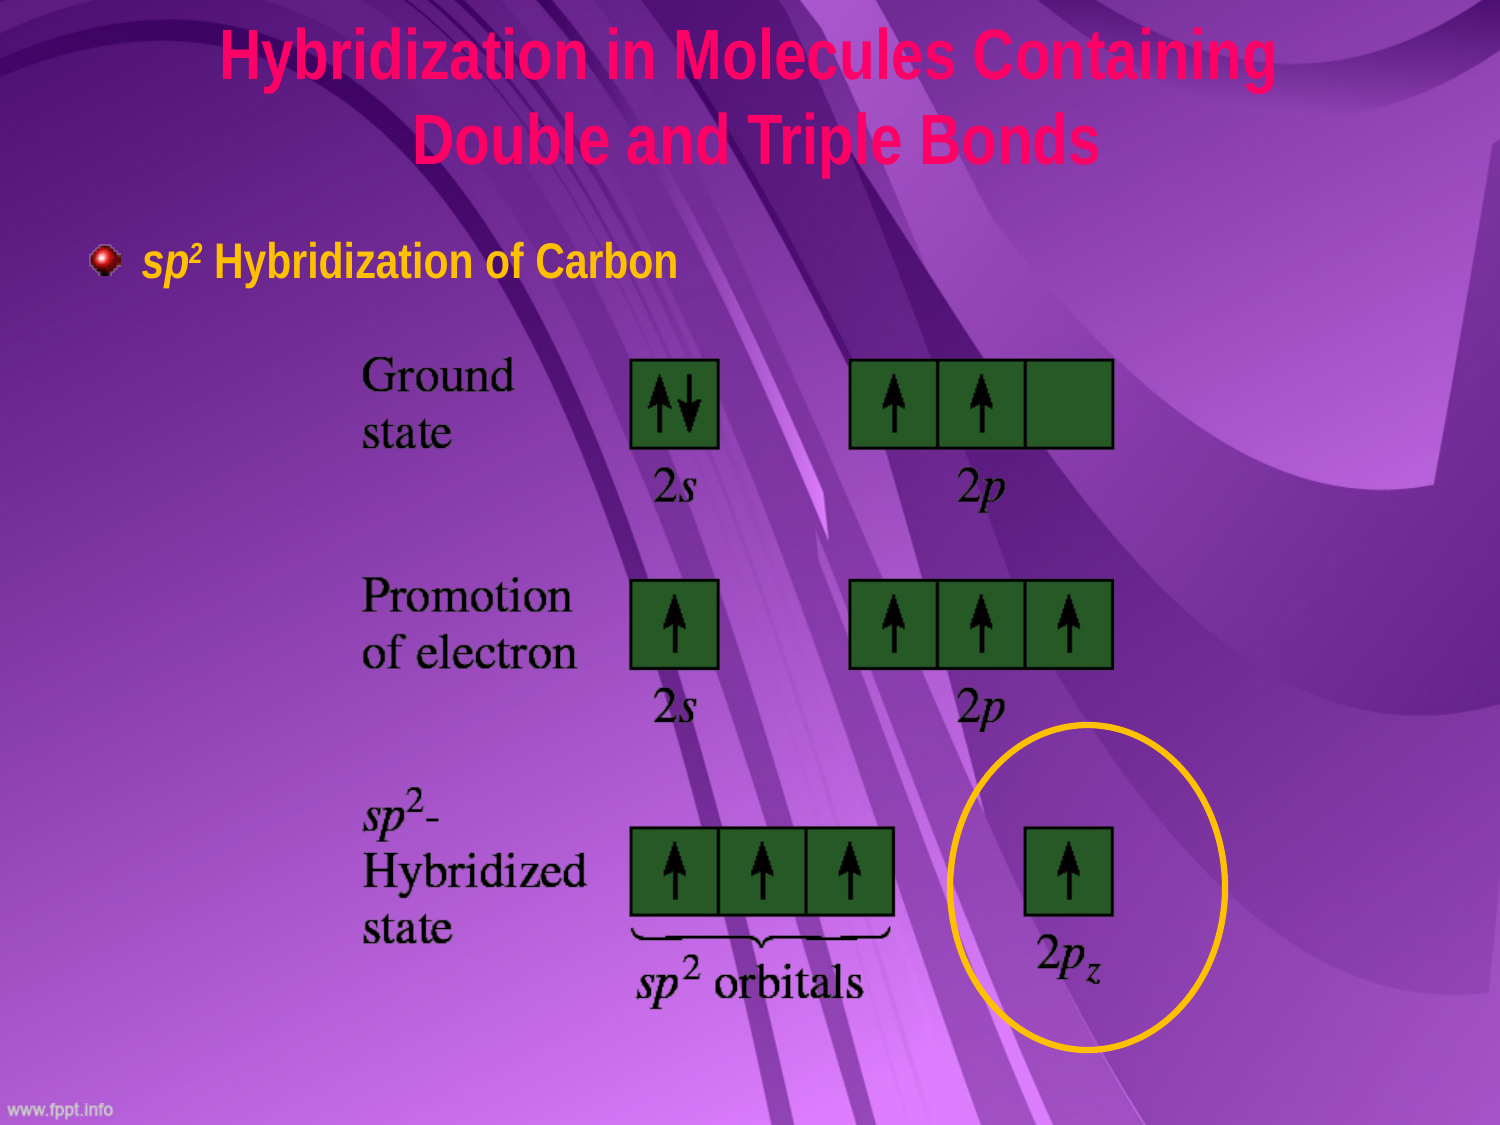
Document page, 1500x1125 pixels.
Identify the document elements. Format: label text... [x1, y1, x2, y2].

list sp2 Hybridization of Carbon [70, 175, 1442, 1052]
title Hybridization in Molecules Containing Double and Triple Bonds [81, 0, 1433, 175]
text_box [987, 736, 1226, 1051]
picture [354, 549, 1138, 732]
picture [346, 324, 1154, 518]
picture [85, 240, 121, 276]
picture [356, 777, 1144, 1026]
picture [0, 0, 1500, 1125]
